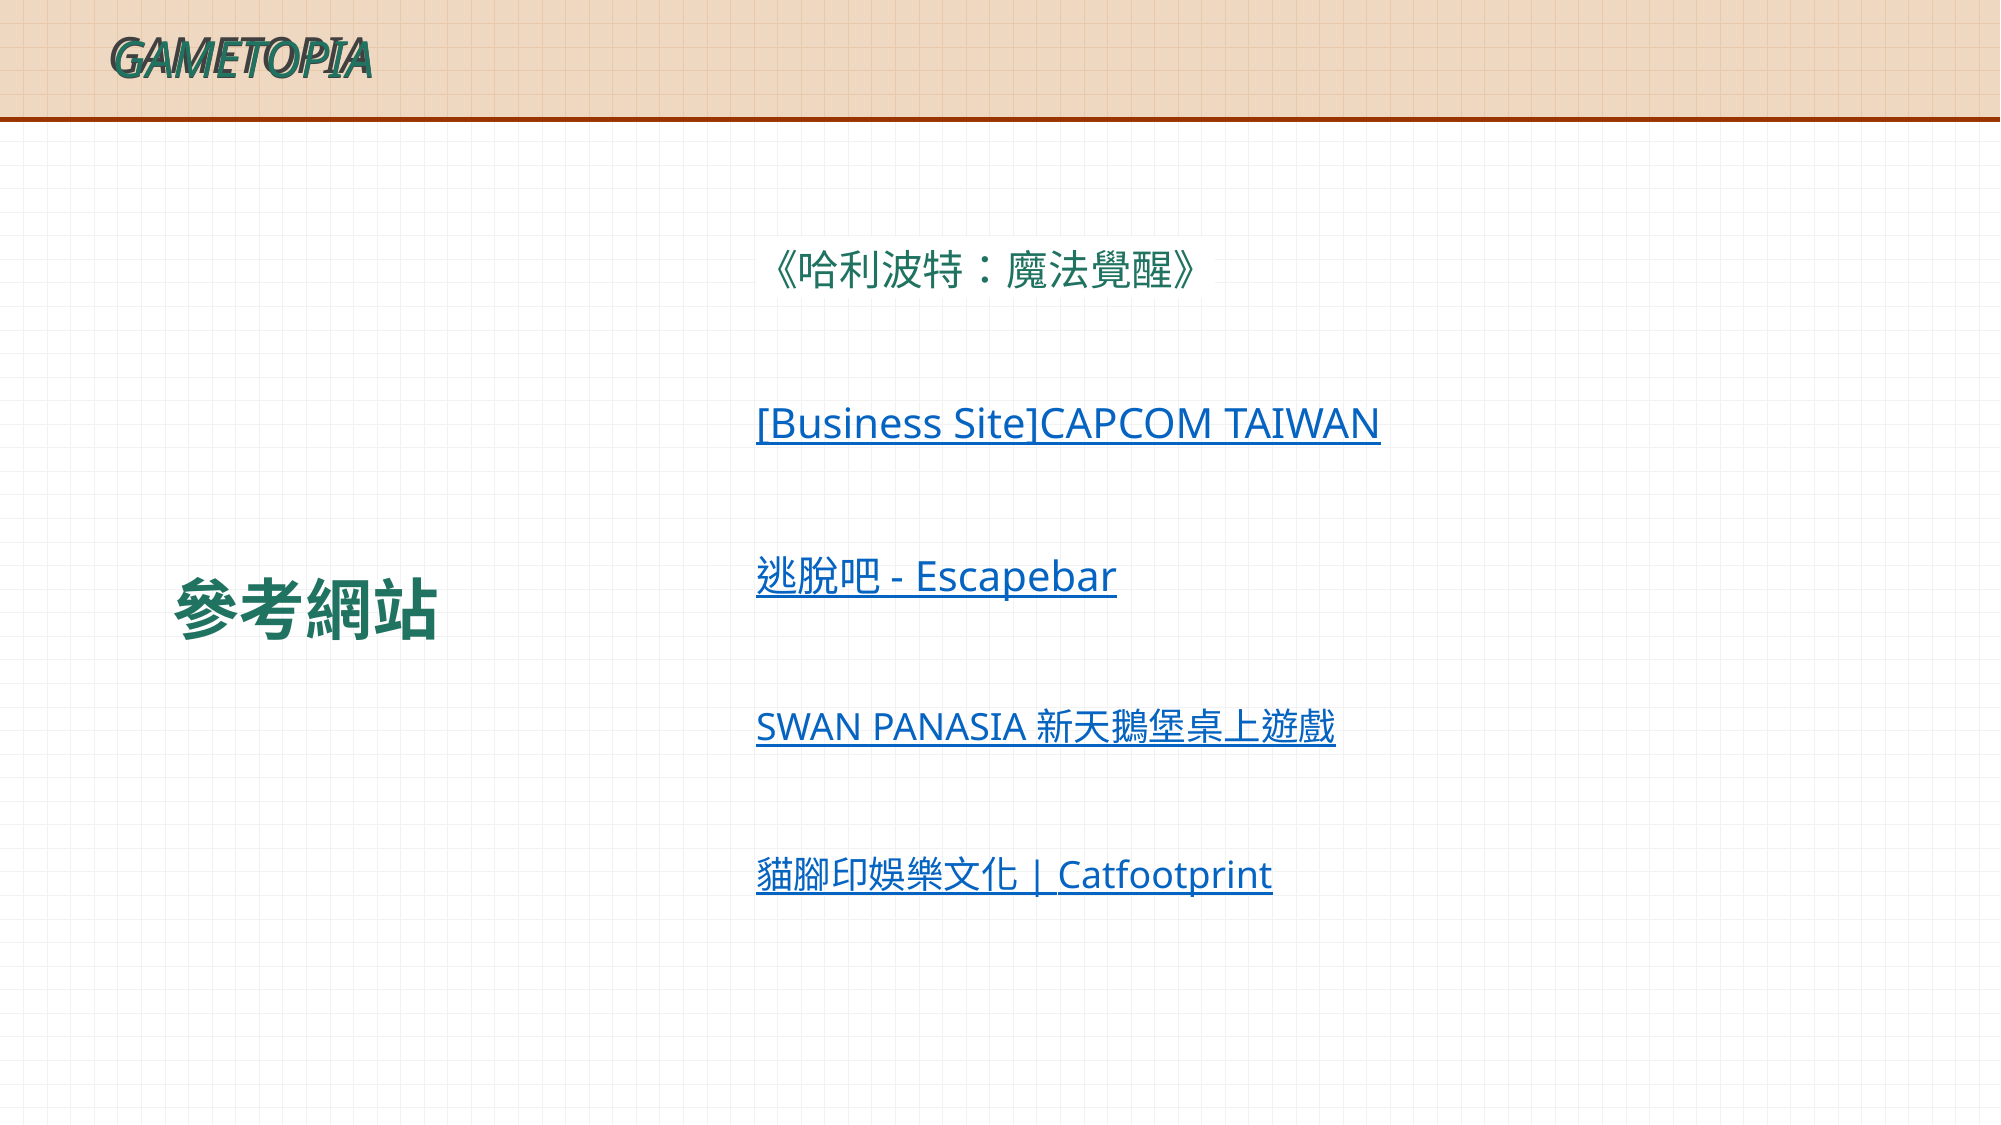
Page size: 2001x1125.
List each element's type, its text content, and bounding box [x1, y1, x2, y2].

text_box [Business Site]CAPCOM TAIWAN [741, 389, 1884, 462]
text_box GAMETOPIA [97, 19, 1189, 95]
text_box 逃脫吧 - Escapebar [741, 542, 1884, 618]
text_box 貓腳印娛樂文化 | Catfootprint [741, 844, 1742, 913]
text_box [0, 0, 2000, 118]
text_box 《哈利波特：魔法覺醒》 [741, 236, 1884, 302]
text_box GAMETOPIA [92, 16, 1231, 92]
text_box 參考網站 [157, 560, 709, 656]
text_box GAMETOPIA [97, 20, 1202, 96]
text_box SWAN PANASIA 新天鵝堡桌上遊戲 [741, 695, 1742, 765]
